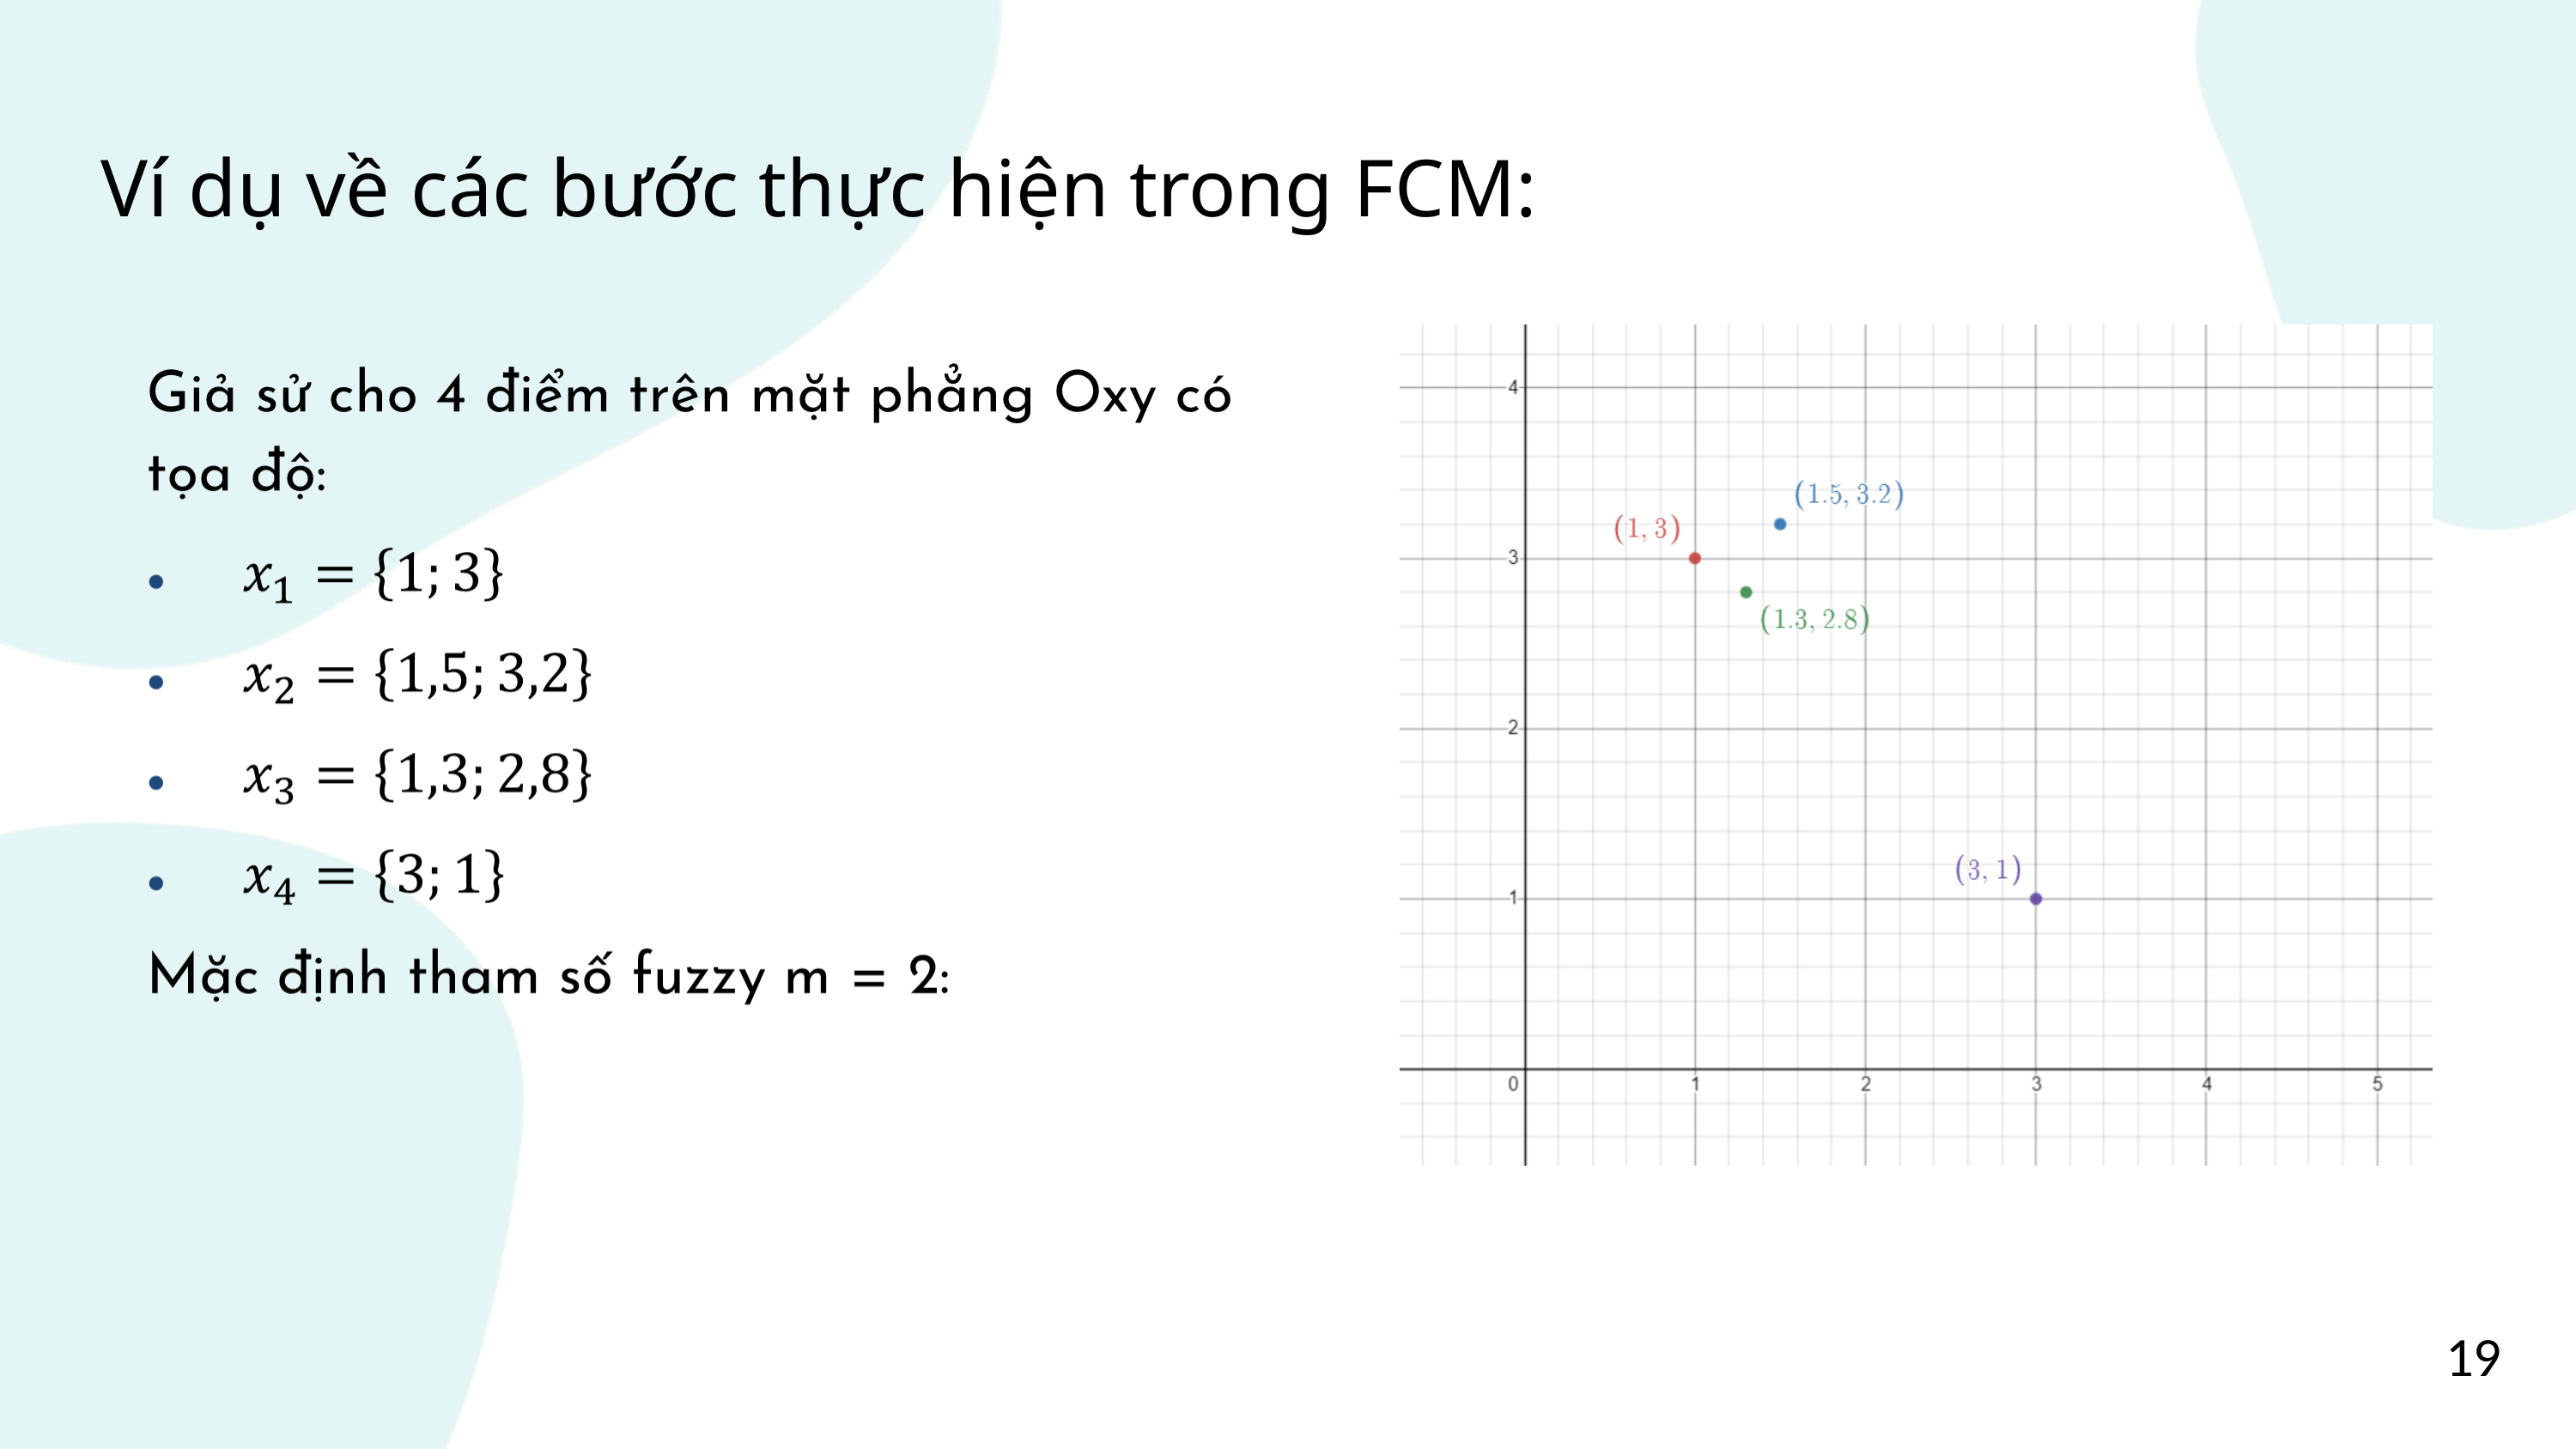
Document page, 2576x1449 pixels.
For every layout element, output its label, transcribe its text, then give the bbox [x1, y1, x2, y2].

text_box [88, 326, 1288, 1289]
picture [0, 0, 895, 715]
text_box 19 [2433, 1308, 2543, 1401]
title Ví dụ về các bước thực hiện trong FCM: [899, 124, 2162, 287]
picture [0, 773, 551, 1449]
picture [1400, 0, 2576, 1166]
